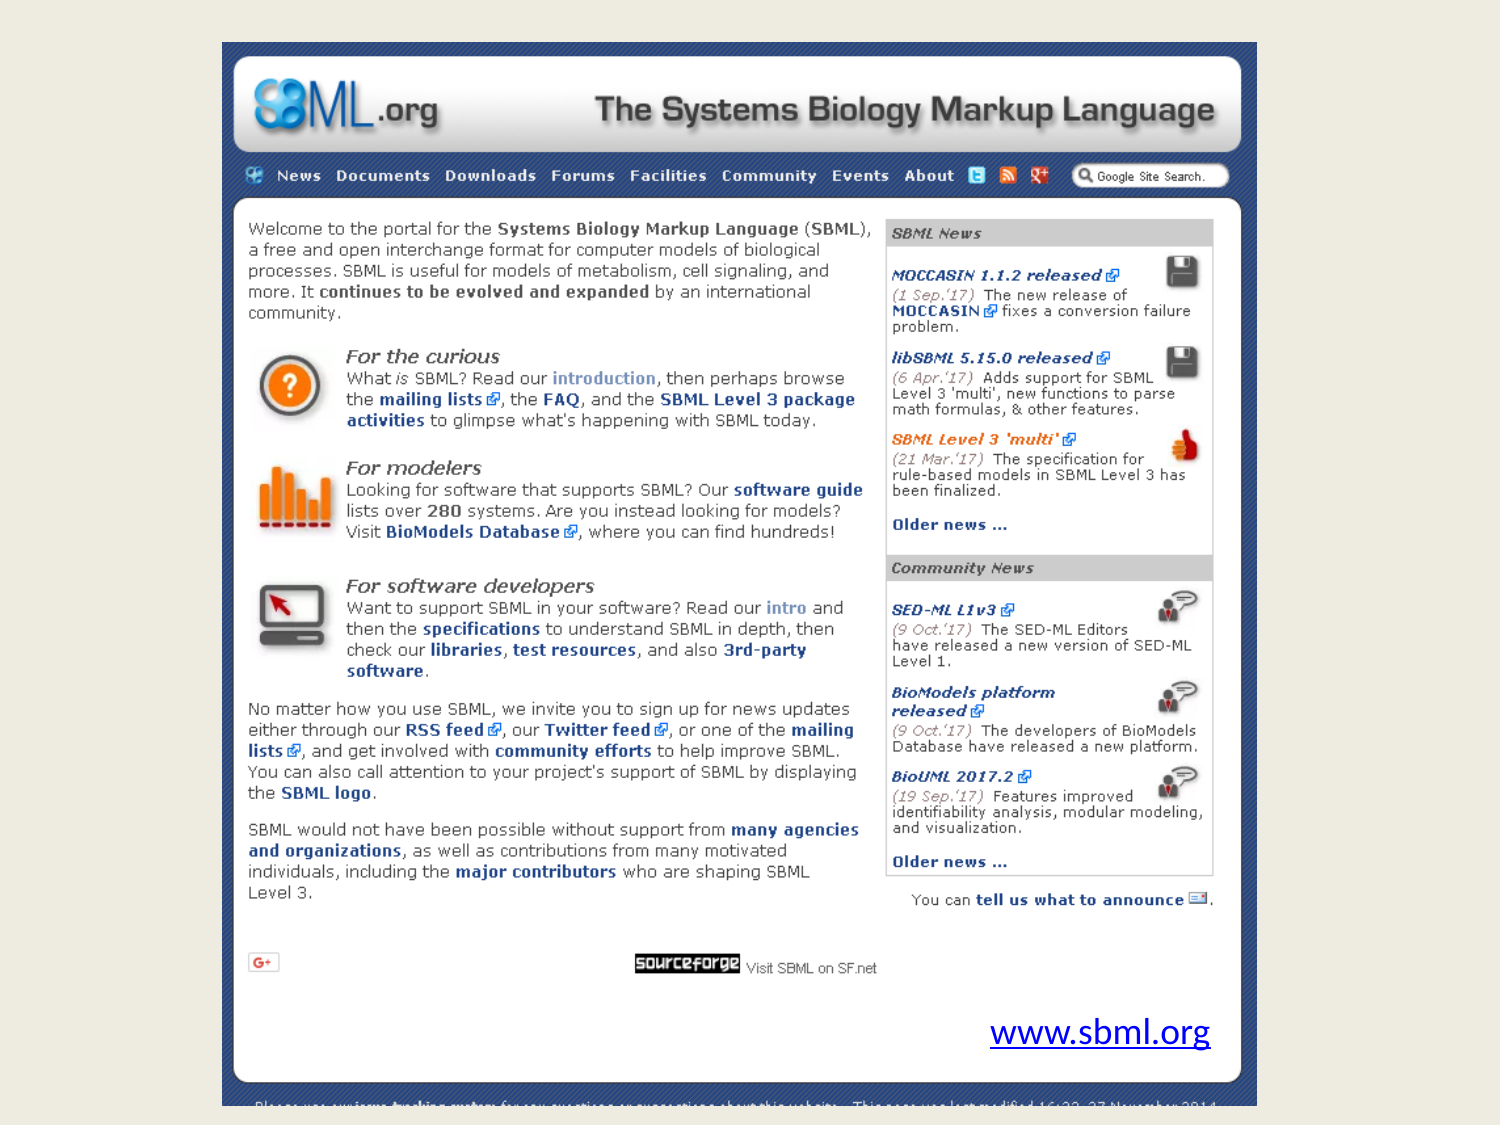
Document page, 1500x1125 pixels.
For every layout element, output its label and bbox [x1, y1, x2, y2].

list [221, 42, 1257, 1106]
